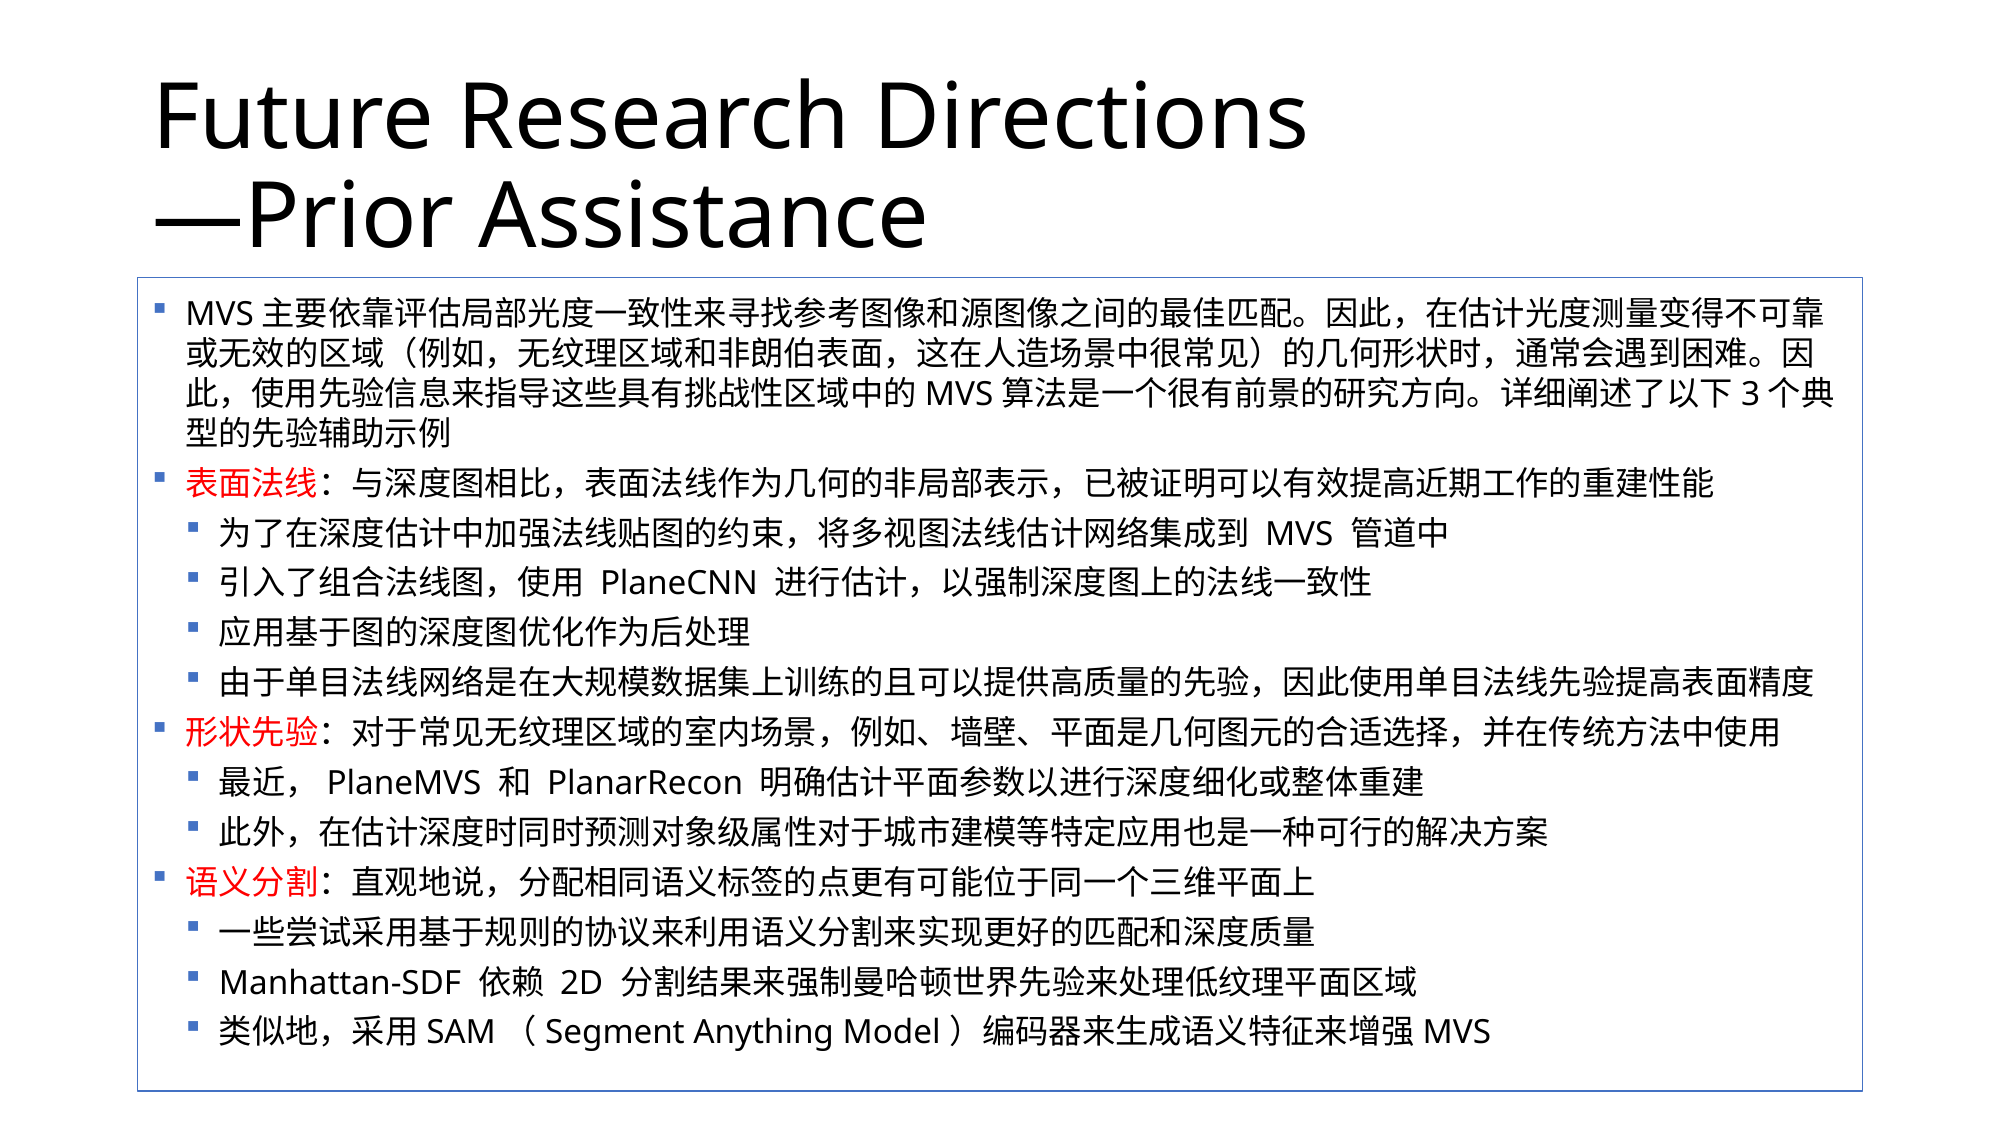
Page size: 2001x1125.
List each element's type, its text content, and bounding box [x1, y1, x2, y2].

text_box MVS主要依靠评估局部光度一致性来寻找参考图像和源图像之间的最佳匹配。因此，在估计光度测量变得不可靠或无效的区域（例如，无纹理区域和非朗伯表面，这在人造场景中很常见）的几何形状时，通常会遇到困难。因此，使用先验信息来指导这些具有挑战性区域中的MVS算法是一个很有前景的研究方向。详细阐述了以下3个典型的先验辅助示例 表面法线：与深度图相比，表面法线作为几何的非局部表示，已被证明可以有效提高近期工作的重建性能 为了在深度估计中加强法线贴图的约束，将多视图法线估计网络集成到 MVS 管道中 引入了组合法线图，使用 PlaneCNN 进行估计，以强制深度图上的法线一致性 应用基于图的深度图优化作为后处理 由于单目法线网络是在大规模数据集上训练的且可以提供高质量的先验，因此使用单目法线先验提高表面精度 形状先验：对于常见无纹理区域的室内场景，例如、墙壁、平面是几何图元的合适选择，并在传统方法中使用 最近，PlaneMVS 和 PlanarRecon 明确估计平面参数以进行深度细化或整体重建 此外，在估计深度时同时预测对象级属性对于城市建模等特定应用也是一种可行的解决方案 语义分割：直观地说，分配相同语义标签的点更有可能位于同一个三维平面上 一些尝试采用基于规则的协议来利用语义分割来实现更好的匹配和深度质量 Manhattan-SDF 依赖 2D 分割结果来强制曼哈顿世界先验来处理低纹理平面区域 类似地，采用SAM（Segment Anything Model）编码器来生成语义特征来增强MVS [137, 277, 1863, 1091]
title Future Research Directions —Prior Assistance [137, 59, 1863, 277]
